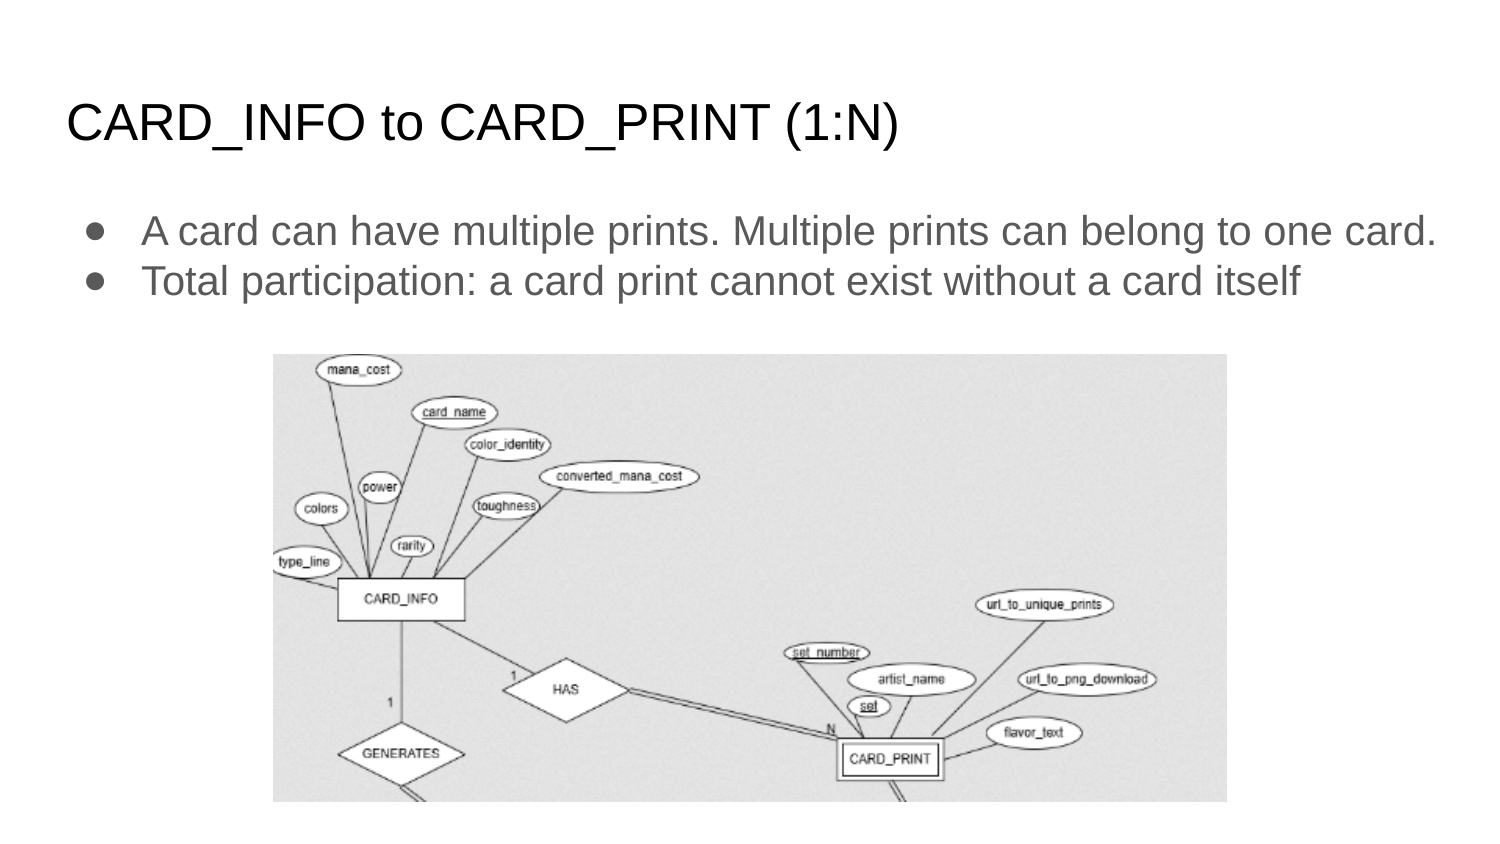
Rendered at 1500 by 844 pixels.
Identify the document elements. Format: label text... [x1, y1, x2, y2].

title CARD_INFO to CARD_PRINT (1:N) [51, 72, 1449, 167]
list A card can have multiple prints. Multiple prints can belong to one card. Total participation: a card print cannot exist without a card itself [51, 189, 1465, 750]
picture [272, 354, 1228, 802]
